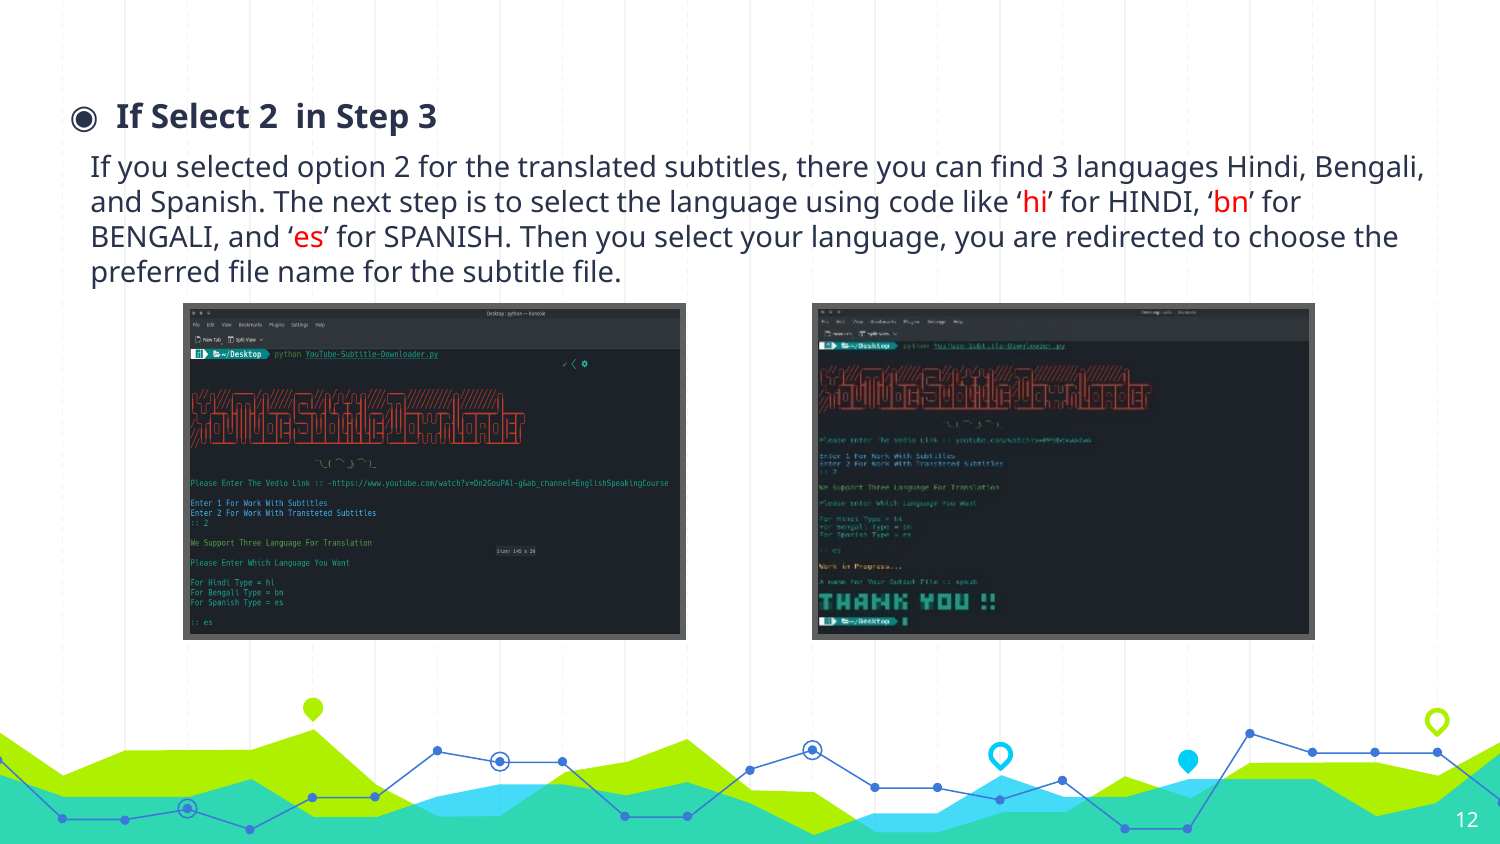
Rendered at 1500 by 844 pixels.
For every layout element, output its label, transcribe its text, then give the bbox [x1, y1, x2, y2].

list If Select 2 in Step 3 If you selected option 2 for the translated subtitles, there you can find 3 languages Hindi, Bengali, and Spanish. The next step is to select the language using code like ‘hi’ for HINDI, ‘bn’ for BENGALI, and ‘es’ for SPANISH. Then you select your language, you are redirected to choose the preferred file name for the subtitle file. [54, 80, 1449, 349]
picture [817, 308, 1310, 634]
slide_number 12 [1403, 791, 1494, 844]
picture [189, 308, 681, 634]
